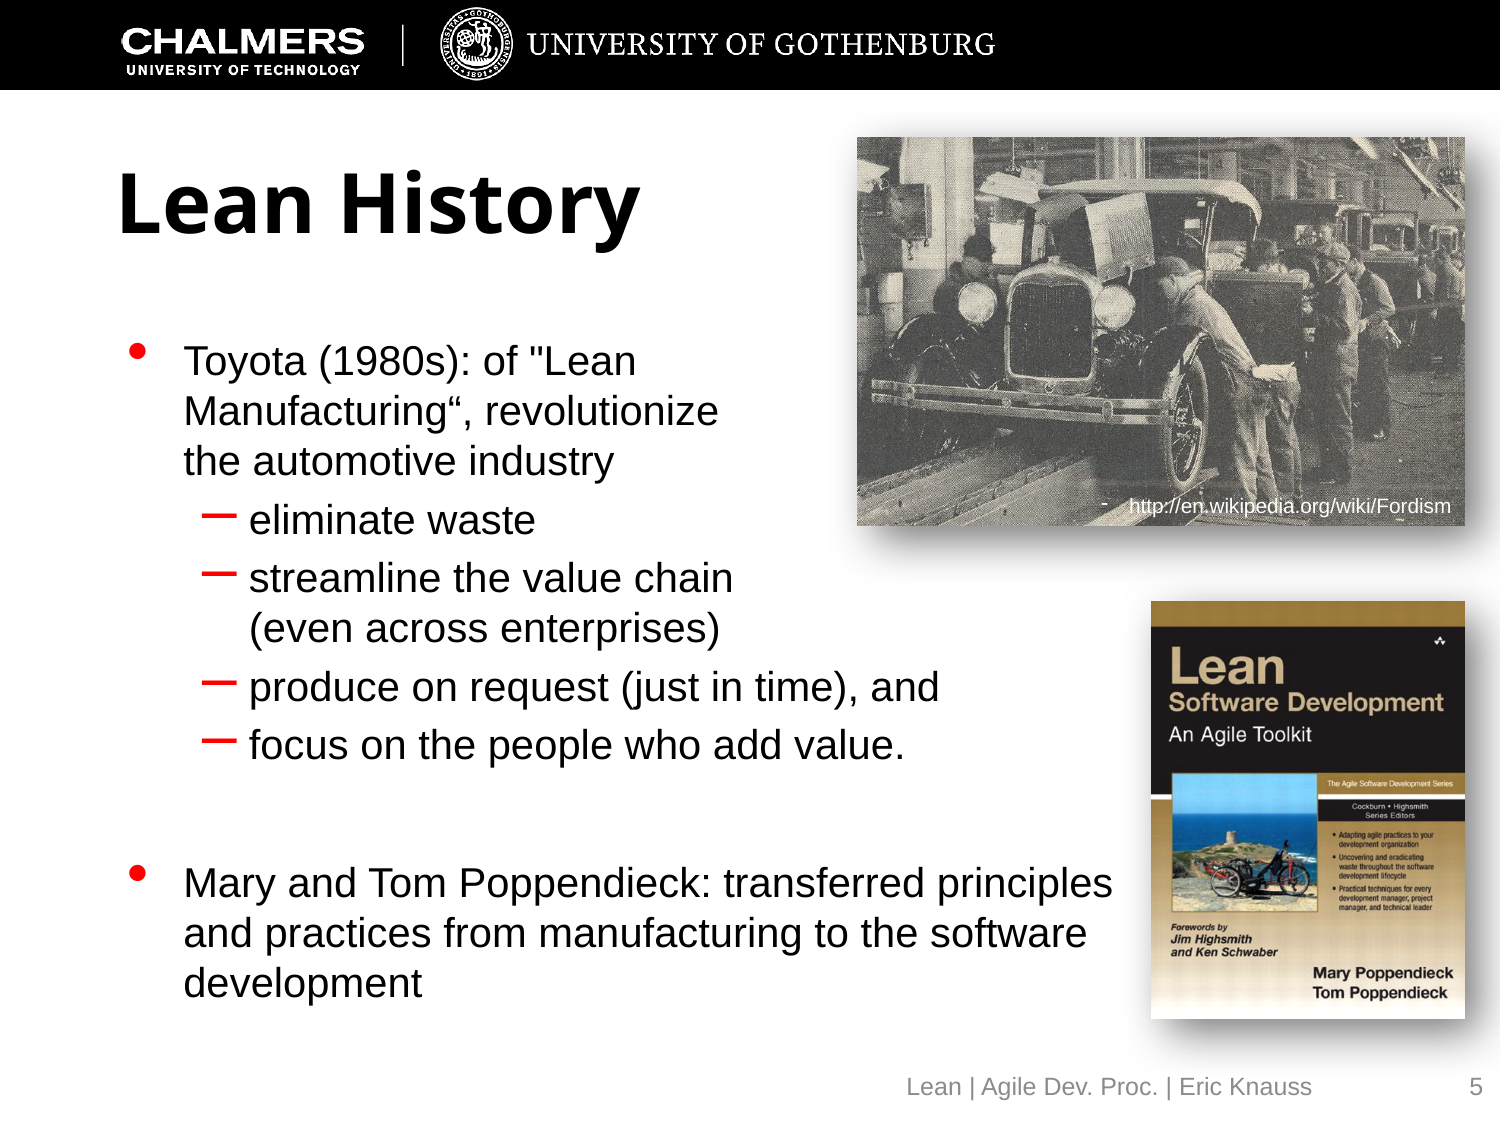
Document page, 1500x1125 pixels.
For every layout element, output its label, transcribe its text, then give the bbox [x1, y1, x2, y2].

title Lean History [100, 137, 851, 263]
picture [1150, 601, 1466, 1019]
picture [112, 7, 999, 84]
slide_number 5 [1360, 1055, 1499, 1116]
list Toyota (1980s): of "Lean Manufacturing“, revolutionize the automotive industry eliminate waste streamline the value chain (even across enterprises) produce on request (just in time), and focus on the people who add value. Mary and Tom Poppendieck: transferred principles and practices from manufacturing to the software development [112, 326, 1188, 1064]
picture [857, 137, 1466, 527]
footer Lean | Agile Dev. Proc. | Eric Knauss [872, 1055, 1348, 1116]
